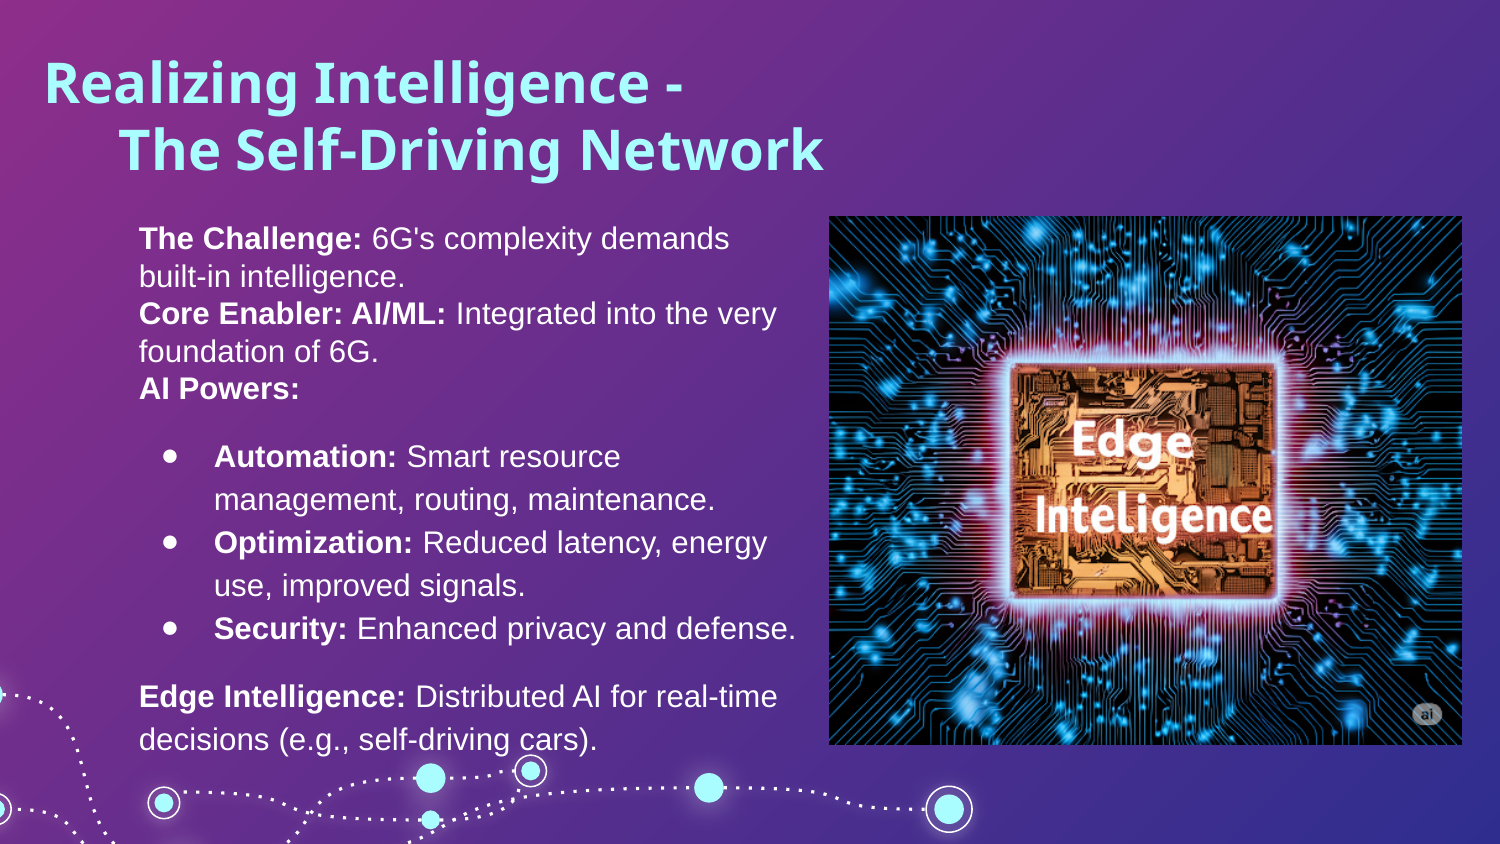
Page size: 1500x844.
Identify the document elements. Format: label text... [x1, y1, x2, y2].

title Realizing Intelligence - The Self-Driving Network [28, 31, 1414, 248]
picture [828, 216, 1462, 746]
picture [828, 480, 845, 488]
picture [879, 499, 888, 508]
picture [828, 428, 838, 441]
text_box The Challenge: 6G's complexity demands built-in intelligence. Core Enabler: AI/ML: Integrated into the very foundation of 6G. AI Powers: Automation: Smart resource management, routing, maintenance. Optimization: Reduced latency, energy use, improved signals. Security: Enhanced privacy and defense. Edge Intelligence: Distributed AI for real-time decisions (e.g., self-driving cars). [123, 203, 818, 805]
